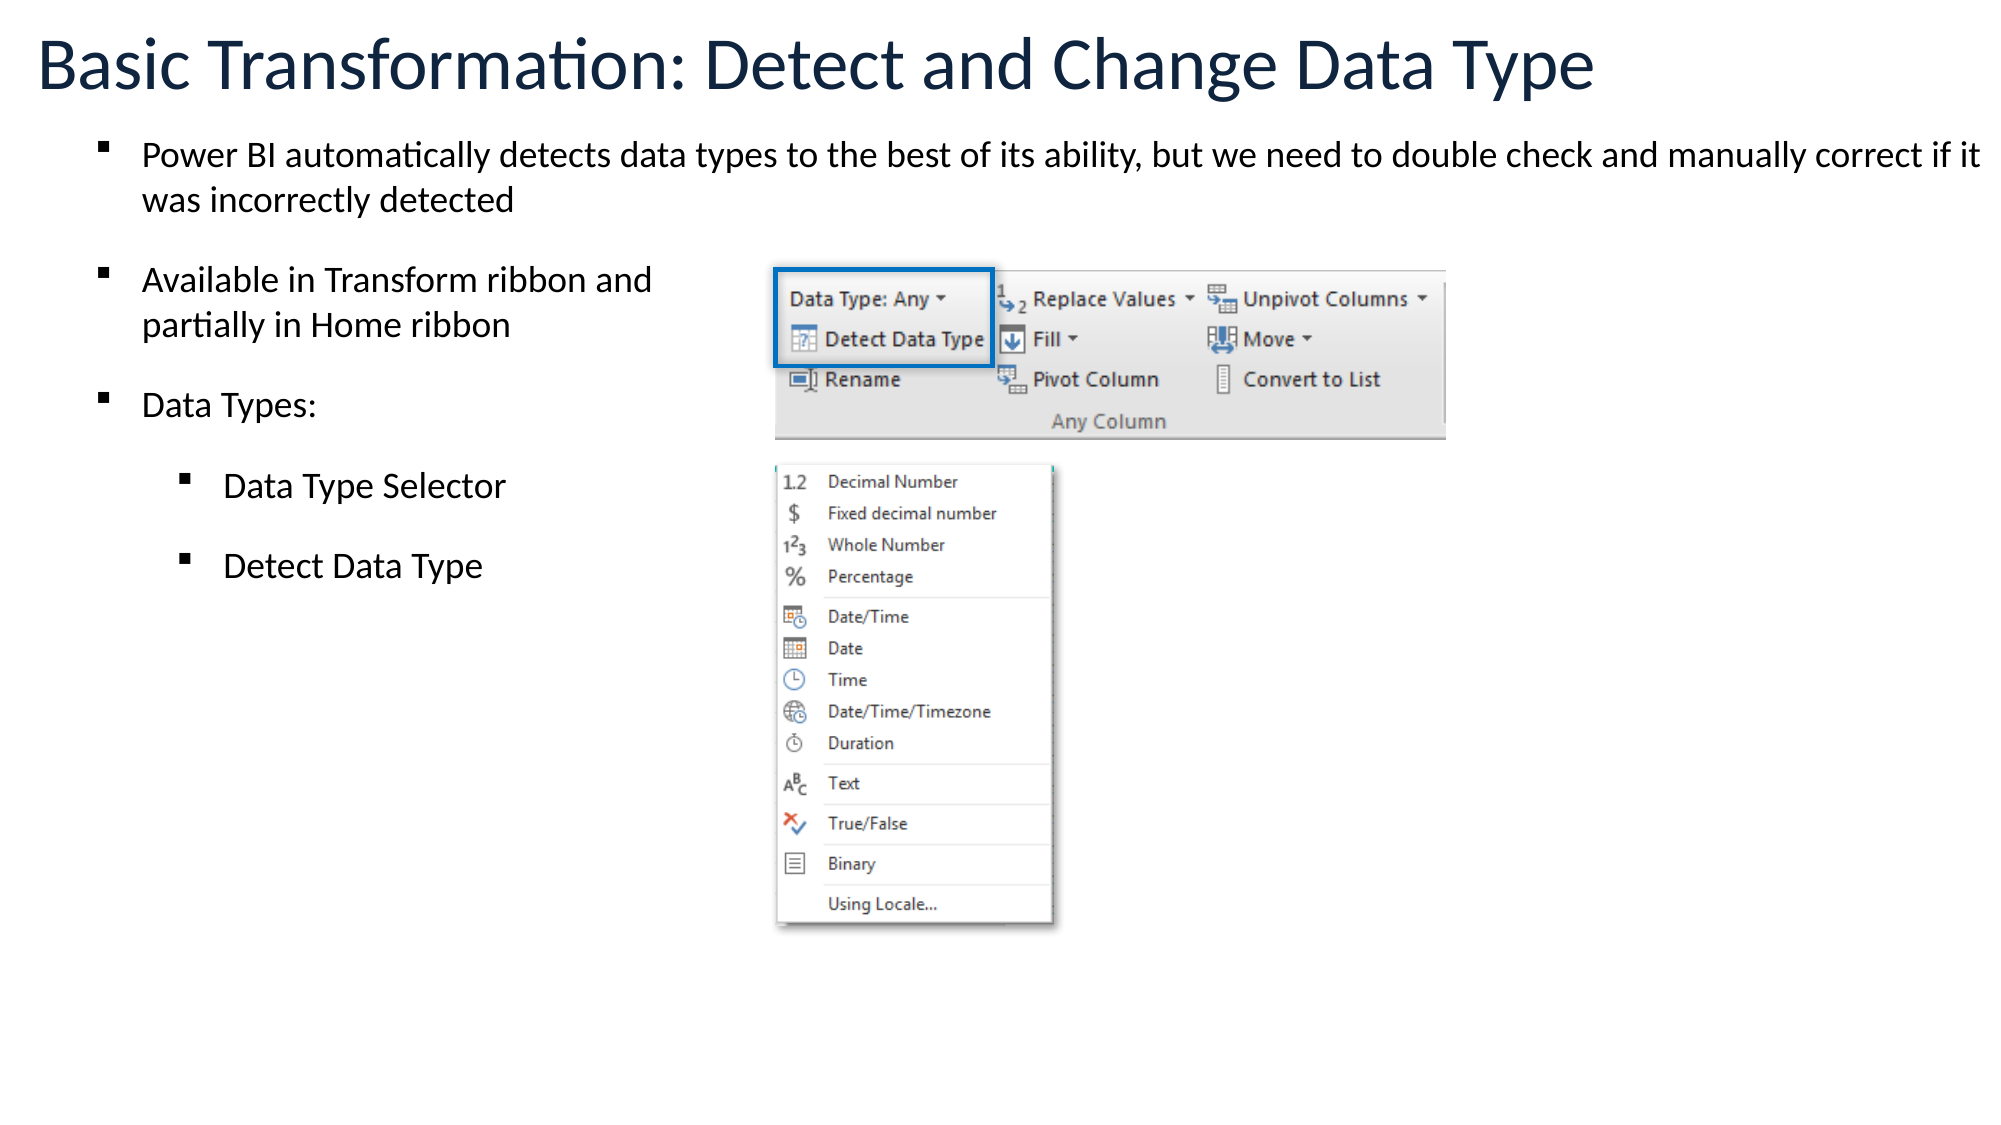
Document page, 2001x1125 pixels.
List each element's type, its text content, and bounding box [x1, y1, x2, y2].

picture [775, 465, 1054, 926]
text_box Basic Transformation: Detect and Change Data Type [22, 17, 1740, 115]
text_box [775, 269, 1446, 440]
text_box Power BI automatically detects data types to the best of its ability, but we need to double check and manually correct if it was incorrectly detected Available in Transform ribbon and partially in Home ribbon Data Types: Data Type Selector Detect Data Type [80, 122, 2000, 674]
